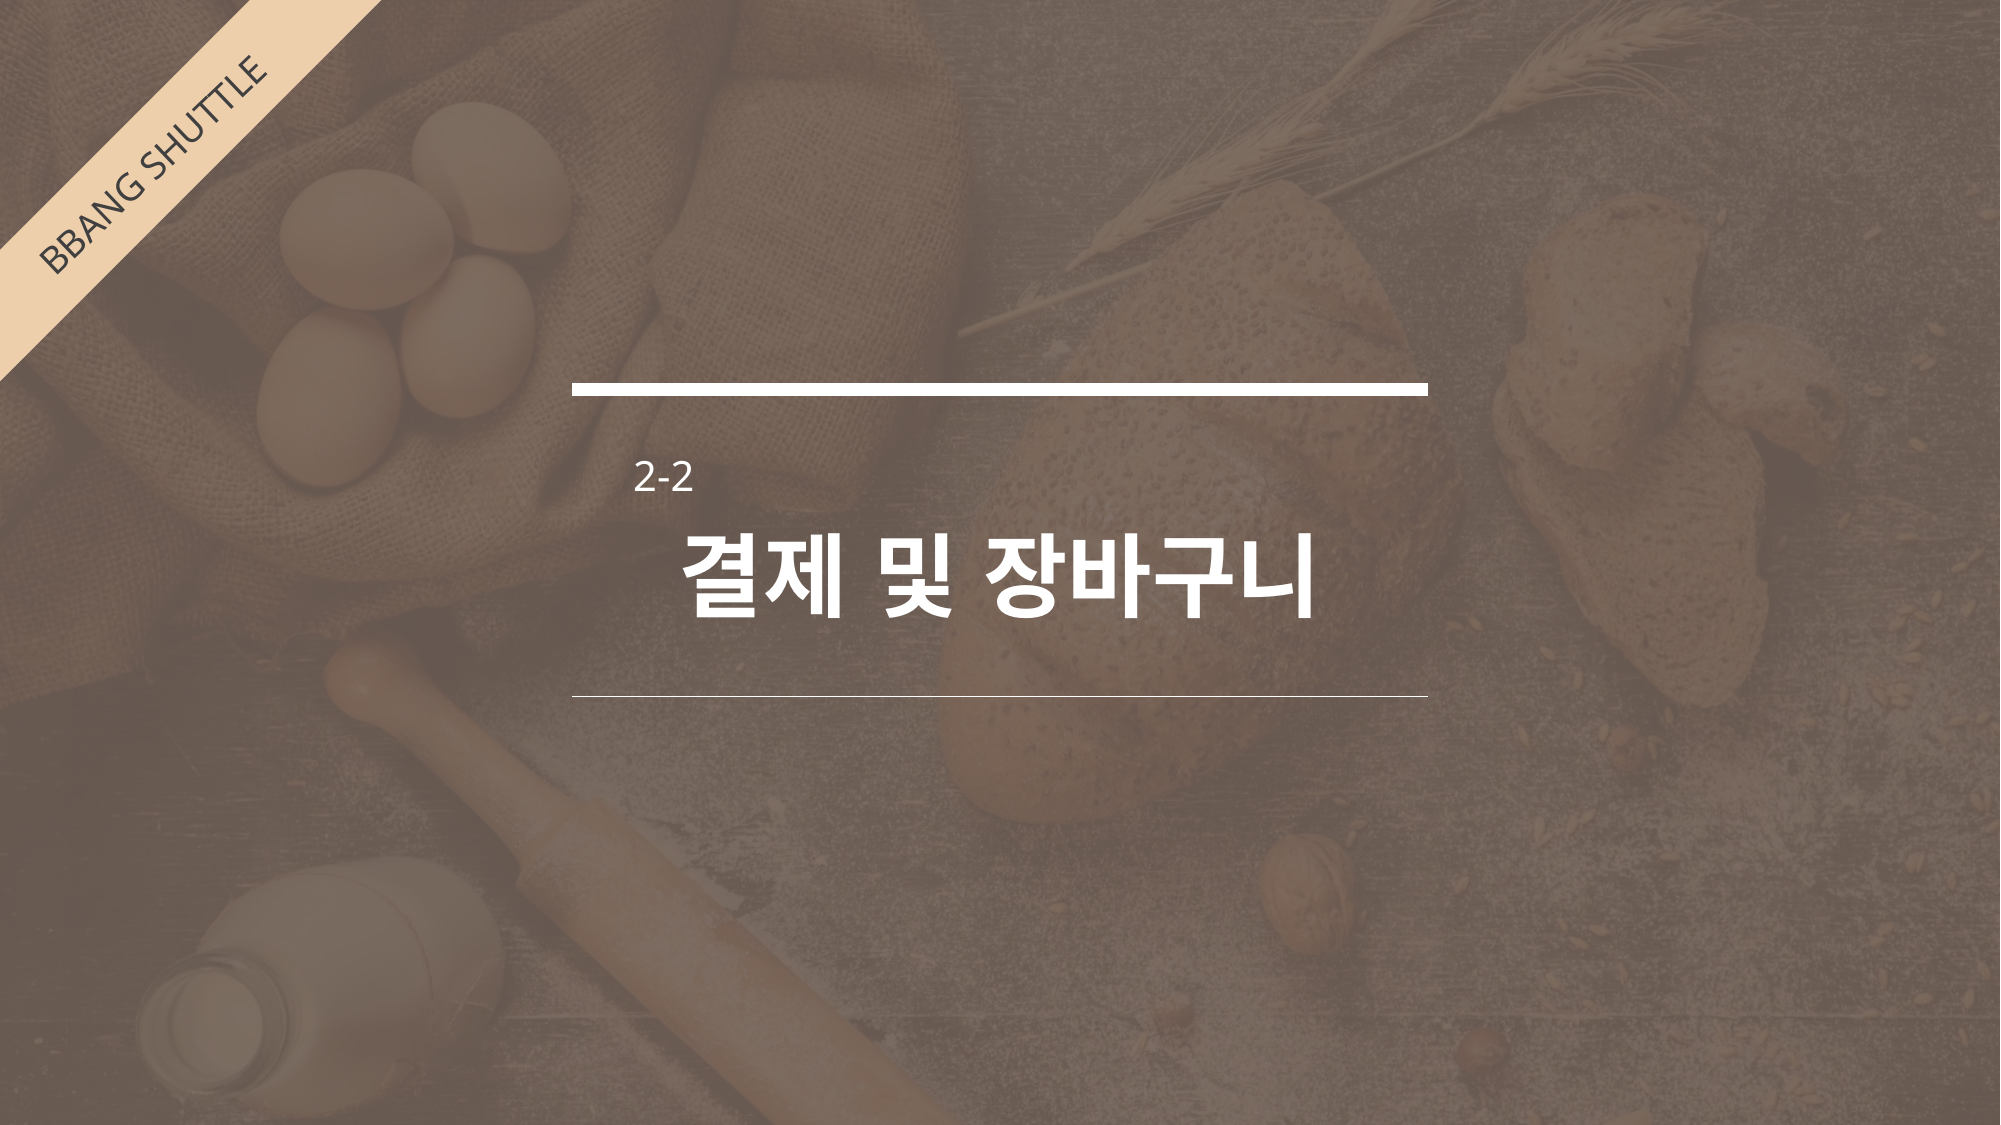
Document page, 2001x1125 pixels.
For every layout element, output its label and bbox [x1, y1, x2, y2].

text_box [0, 0, 382, 384]
picture [0, 0, 2000, 1125]
